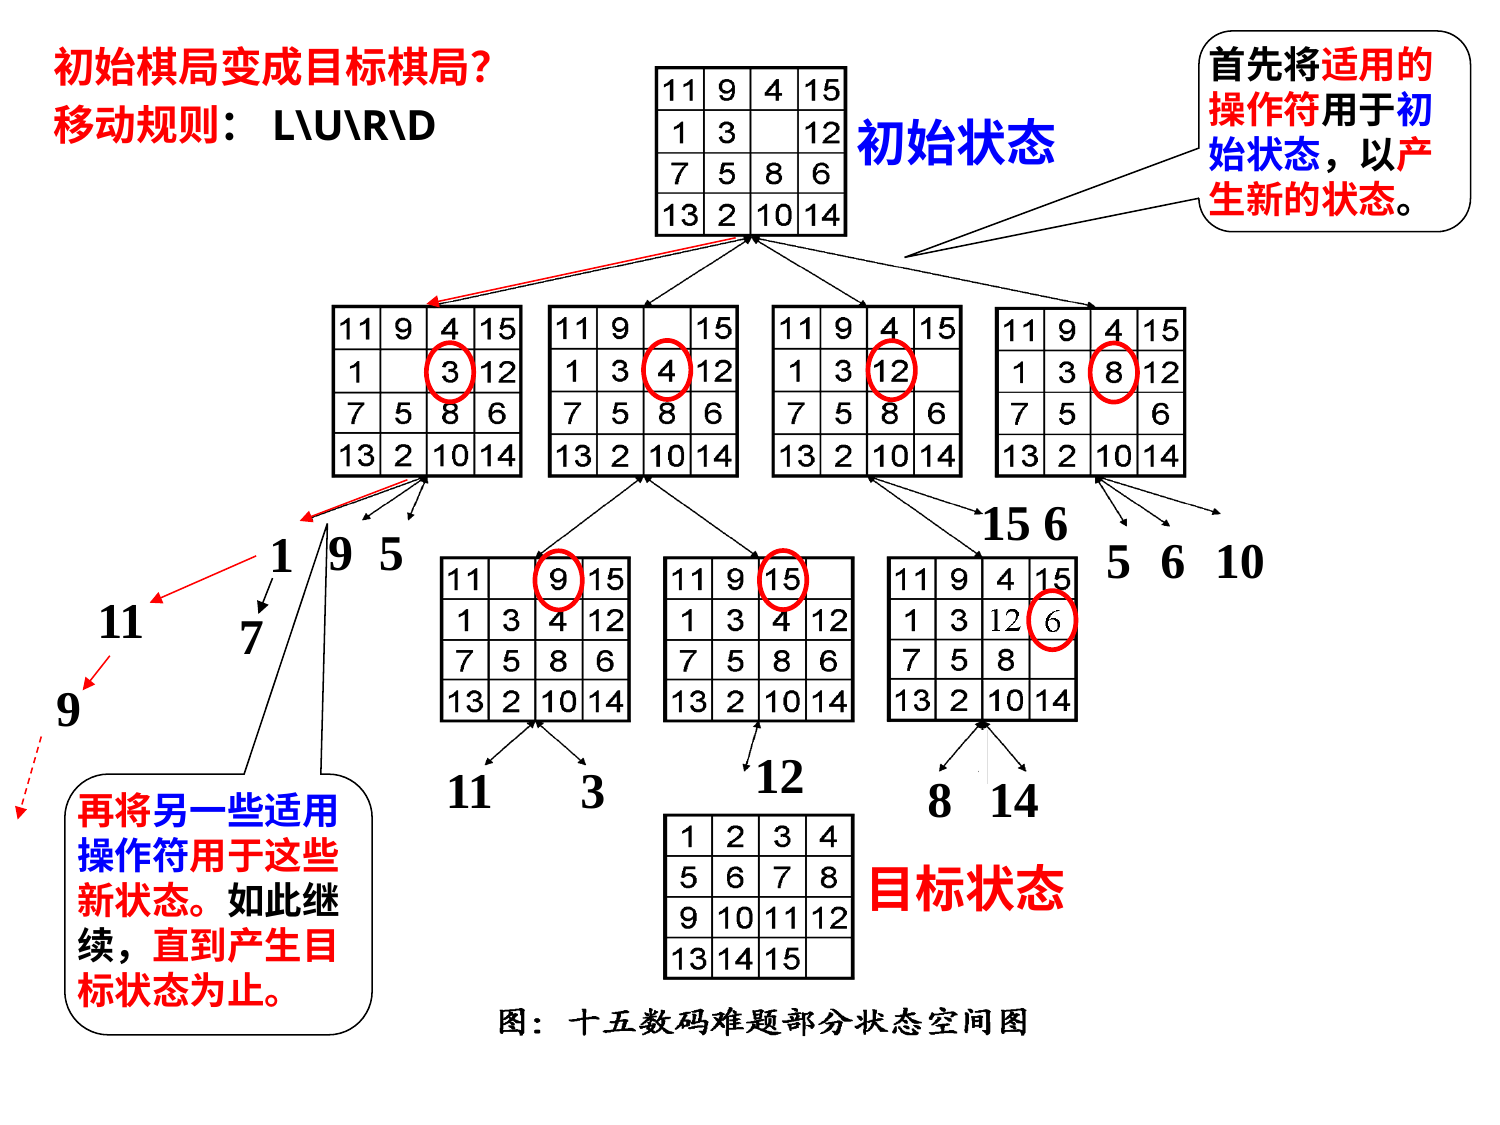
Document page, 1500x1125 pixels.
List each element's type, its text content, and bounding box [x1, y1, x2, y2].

text_box 再将另一些适用操作符用于这些新状态。如此继续，直到产生目标状态为止。 [64, 820, 300, 1035]
picture [300, 66, 1223, 483]
text_box 初始棋局变成目标棋局？ 移动规则：L\U\R\D [53, 40, 514, 173]
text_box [736, 483, 1282, 820]
picture [300, 820, 1223, 1041]
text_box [736, 340, 1138, 483]
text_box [17, 237, 736, 820]
text_box 首先将适用的操作符用于初始状态，以产生新的状态。 [1198, 30, 1471, 232]
